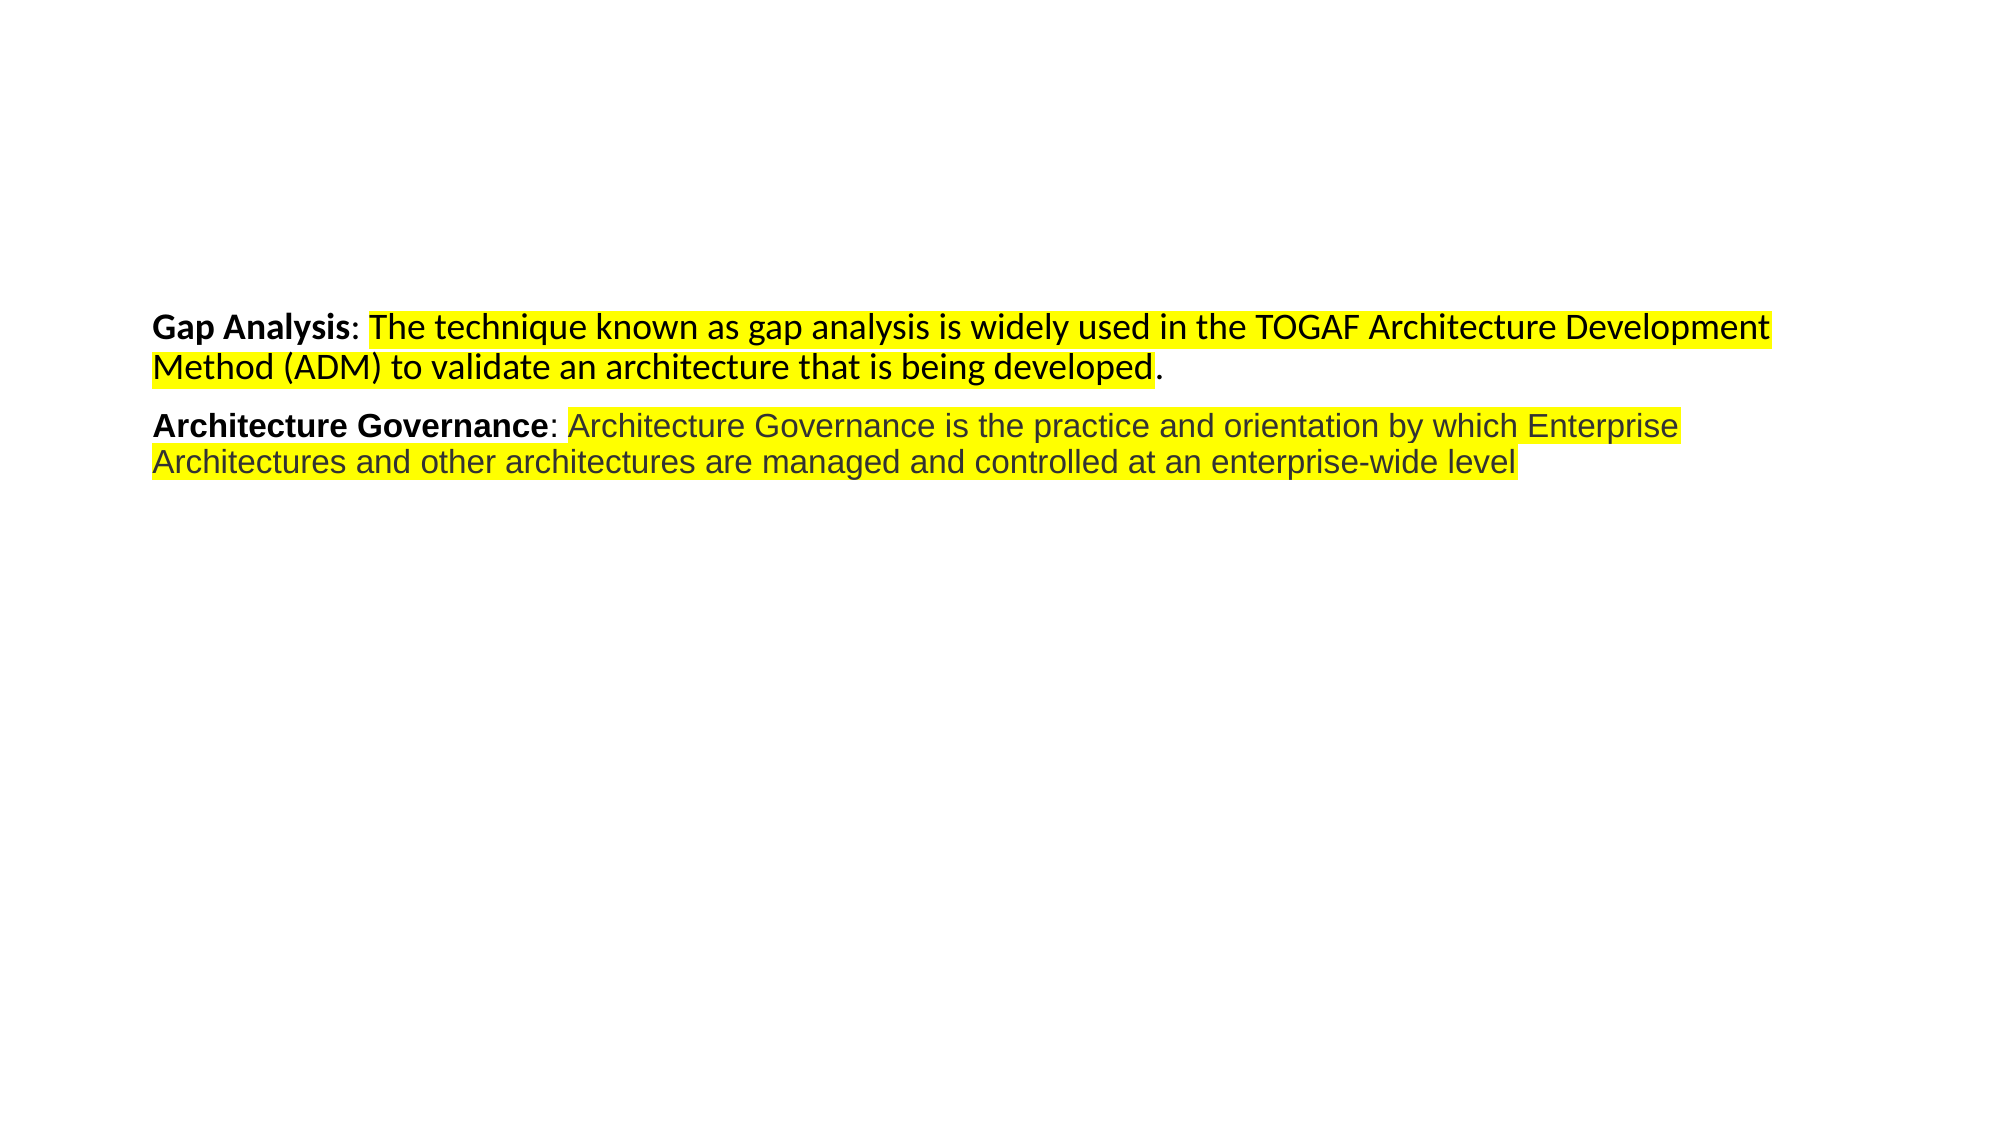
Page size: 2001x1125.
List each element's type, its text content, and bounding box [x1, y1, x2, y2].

list Gap Analysis: The technique known as gap analysis is widely used in the TOGAF Architecture Development Method (ADM) to validate an architecture that is being developed. Architecture Governance: Architecture Governance is the practice and orientation by which Enterprise Architectures and other architectures are managed and controlled at an enterprise-wide level [137, 299, 1863, 1014]
